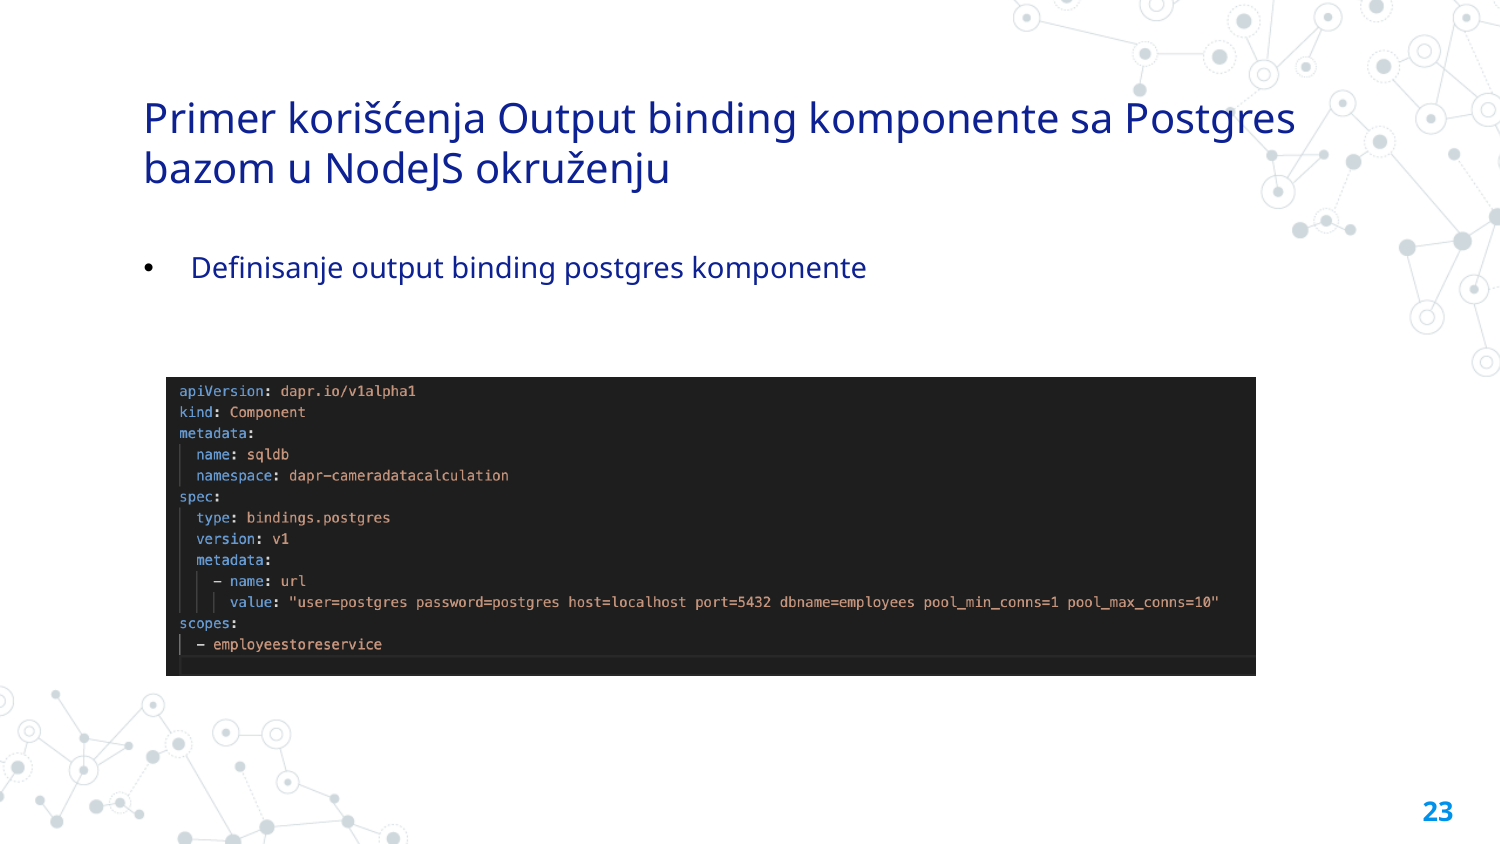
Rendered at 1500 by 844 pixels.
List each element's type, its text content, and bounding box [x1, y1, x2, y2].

picture [0, 0, 1500, 844]
text_box Definisanje output binding postgres komponente [128, 242, 1158, 292]
slide_number 23 [1378, 779, 1469, 844]
title Primer korišćenja Output binding komponente sa Postgres bazom u NodeJS okruženju [128, 91, 1372, 207]
